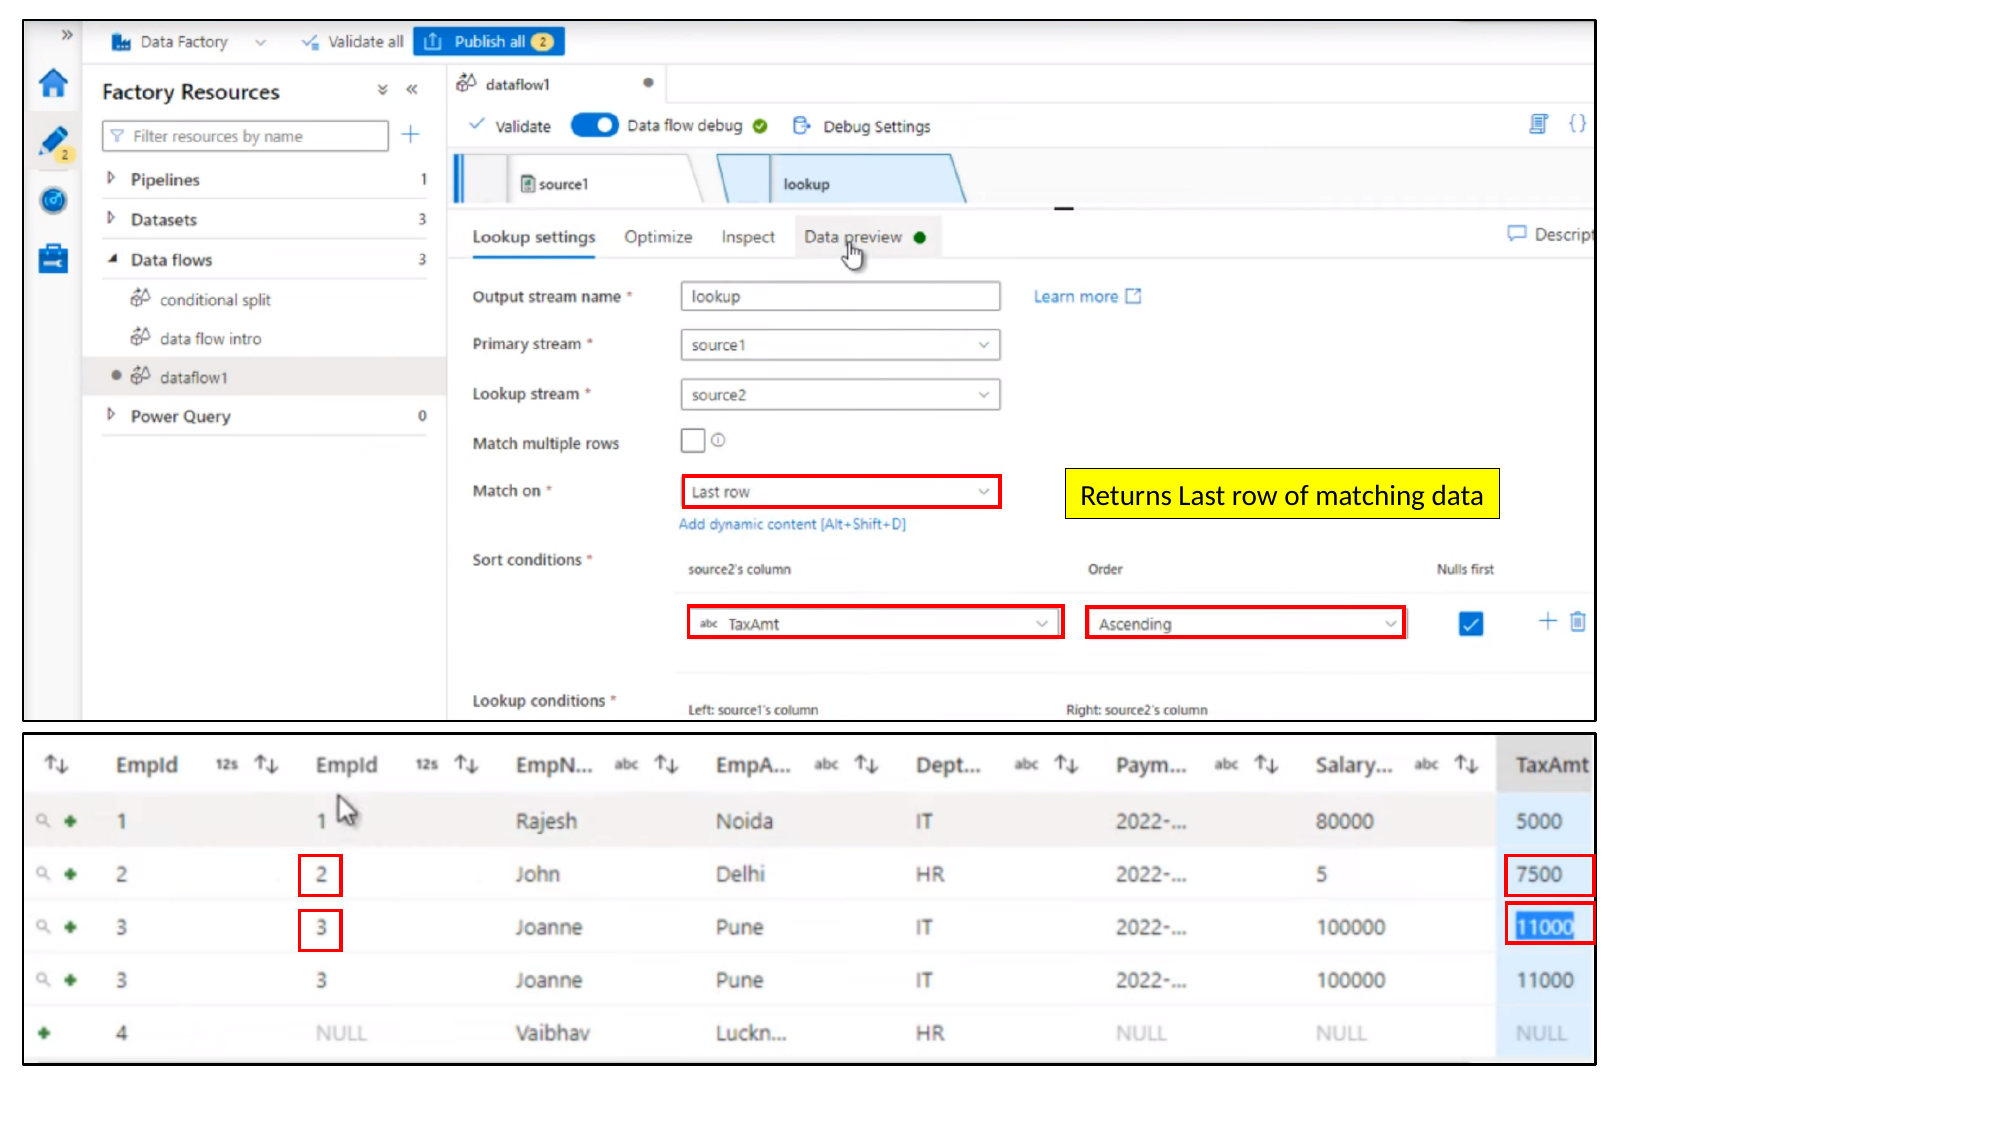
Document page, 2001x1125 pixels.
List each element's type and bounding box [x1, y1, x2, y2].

picture [24, 734, 1595, 1064]
picture [24, 21, 1595, 720]
